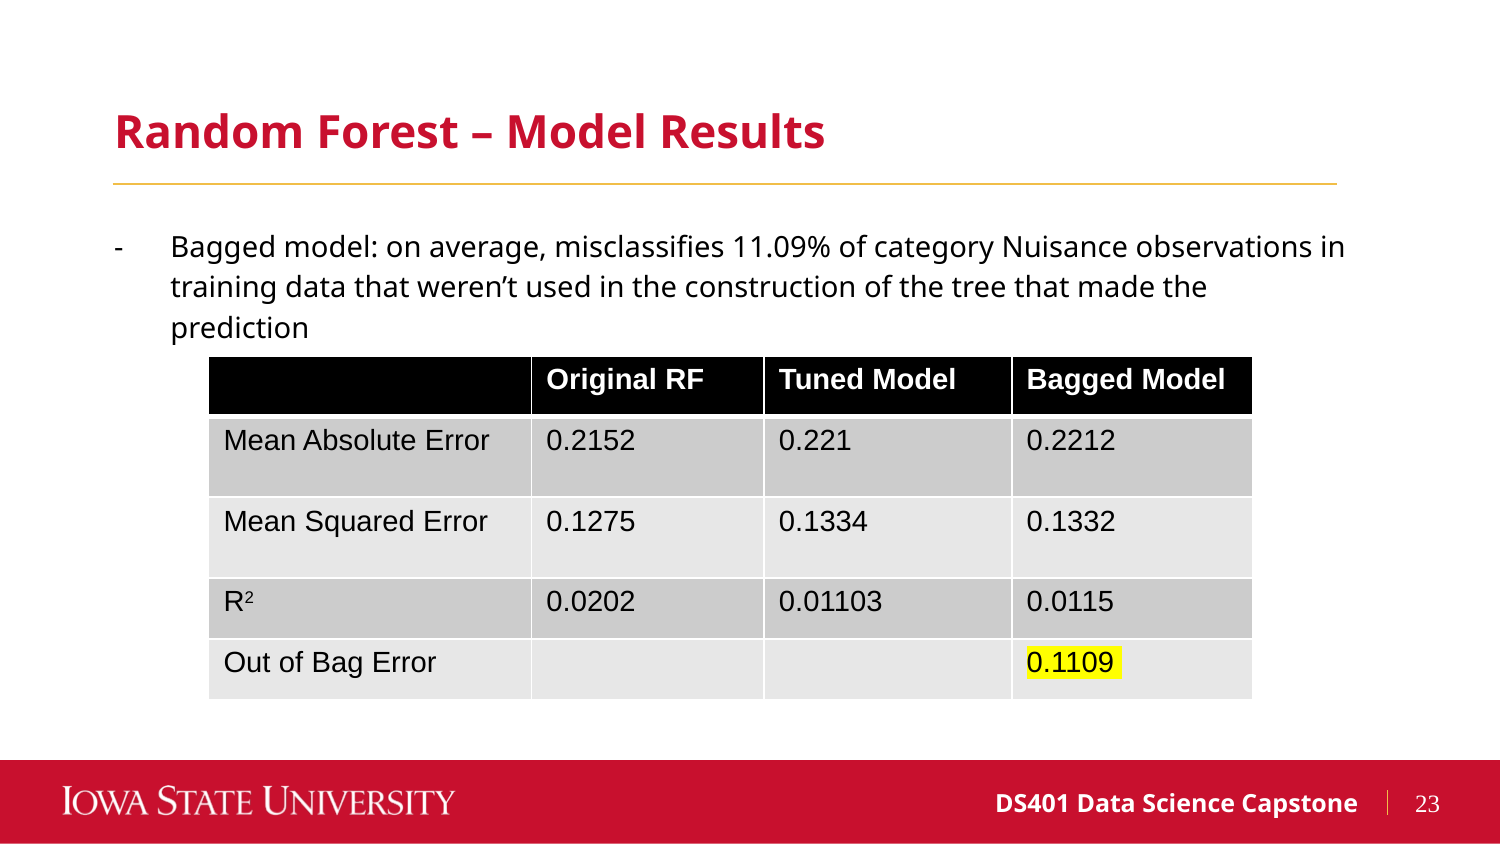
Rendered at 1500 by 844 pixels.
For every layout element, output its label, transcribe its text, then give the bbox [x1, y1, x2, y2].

table_cell 0.1332 [1013, 498, 1252, 577]
picture [62, 785, 456, 818]
table_cell Mean Absolute Error [209, 419, 531, 496]
table_cell 0.1275 [532, 498, 763, 577]
table_cell 0.1109 [1013, 640, 1252, 699]
table_cell 0.0202 [532, 579, 763, 638]
table_cell [532, 640, 763, 699]
text_box Random Forest – Model Results [99, 95, 1107, 167]
table_cell [765, 640, 1011, 699]
table_cell Mean Squared Error [209, 498, 531, 577]
table_cell 0.0115 [1013, 579, 1252, 638]
table_cell R2 [209, 579, 531, 638]
table_cell 0.01103 [765, 579, 1011, 638]
table_header Tuned Model [765, 357, 1011, 414]
table_cell Out of Bag Error [209, 640, 531, 699]
table_cell 0.2152 [532, 419, 763, 496]
text_box Bagged model: on average, misclassifies 11.09% of category Nuisance observations in training data that weren’t used in the construction of the tree that made the prediction [99, 215, 1363, 660]
table_cell 0.2212 [1013, 419, 1252, 496]
table_cell 0.1334 [765, 498, 1011, 577]
table_header [209, 357, 531, 414]
table_cell 0.221 [765, 419, 1011, 496]
table_header Original RF [532, 357, 763, 414]
table_header Bagged Model [1013, 357, 1252, 414]
